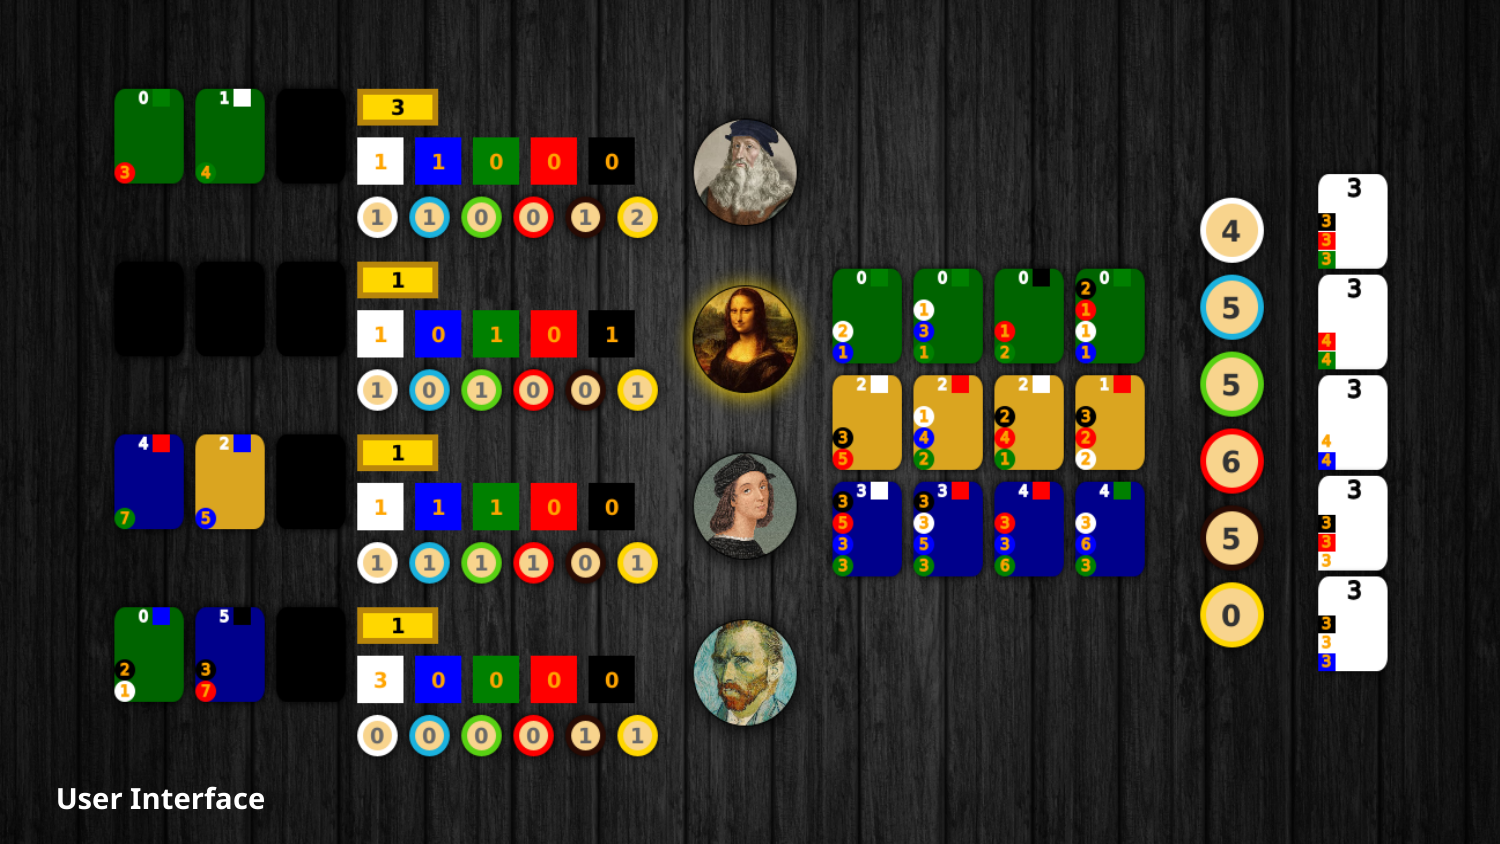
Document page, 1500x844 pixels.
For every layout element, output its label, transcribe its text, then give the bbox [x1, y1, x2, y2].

title User Interface [40, 765, 415, 831]
picture [0, 0, 1500, 844]
